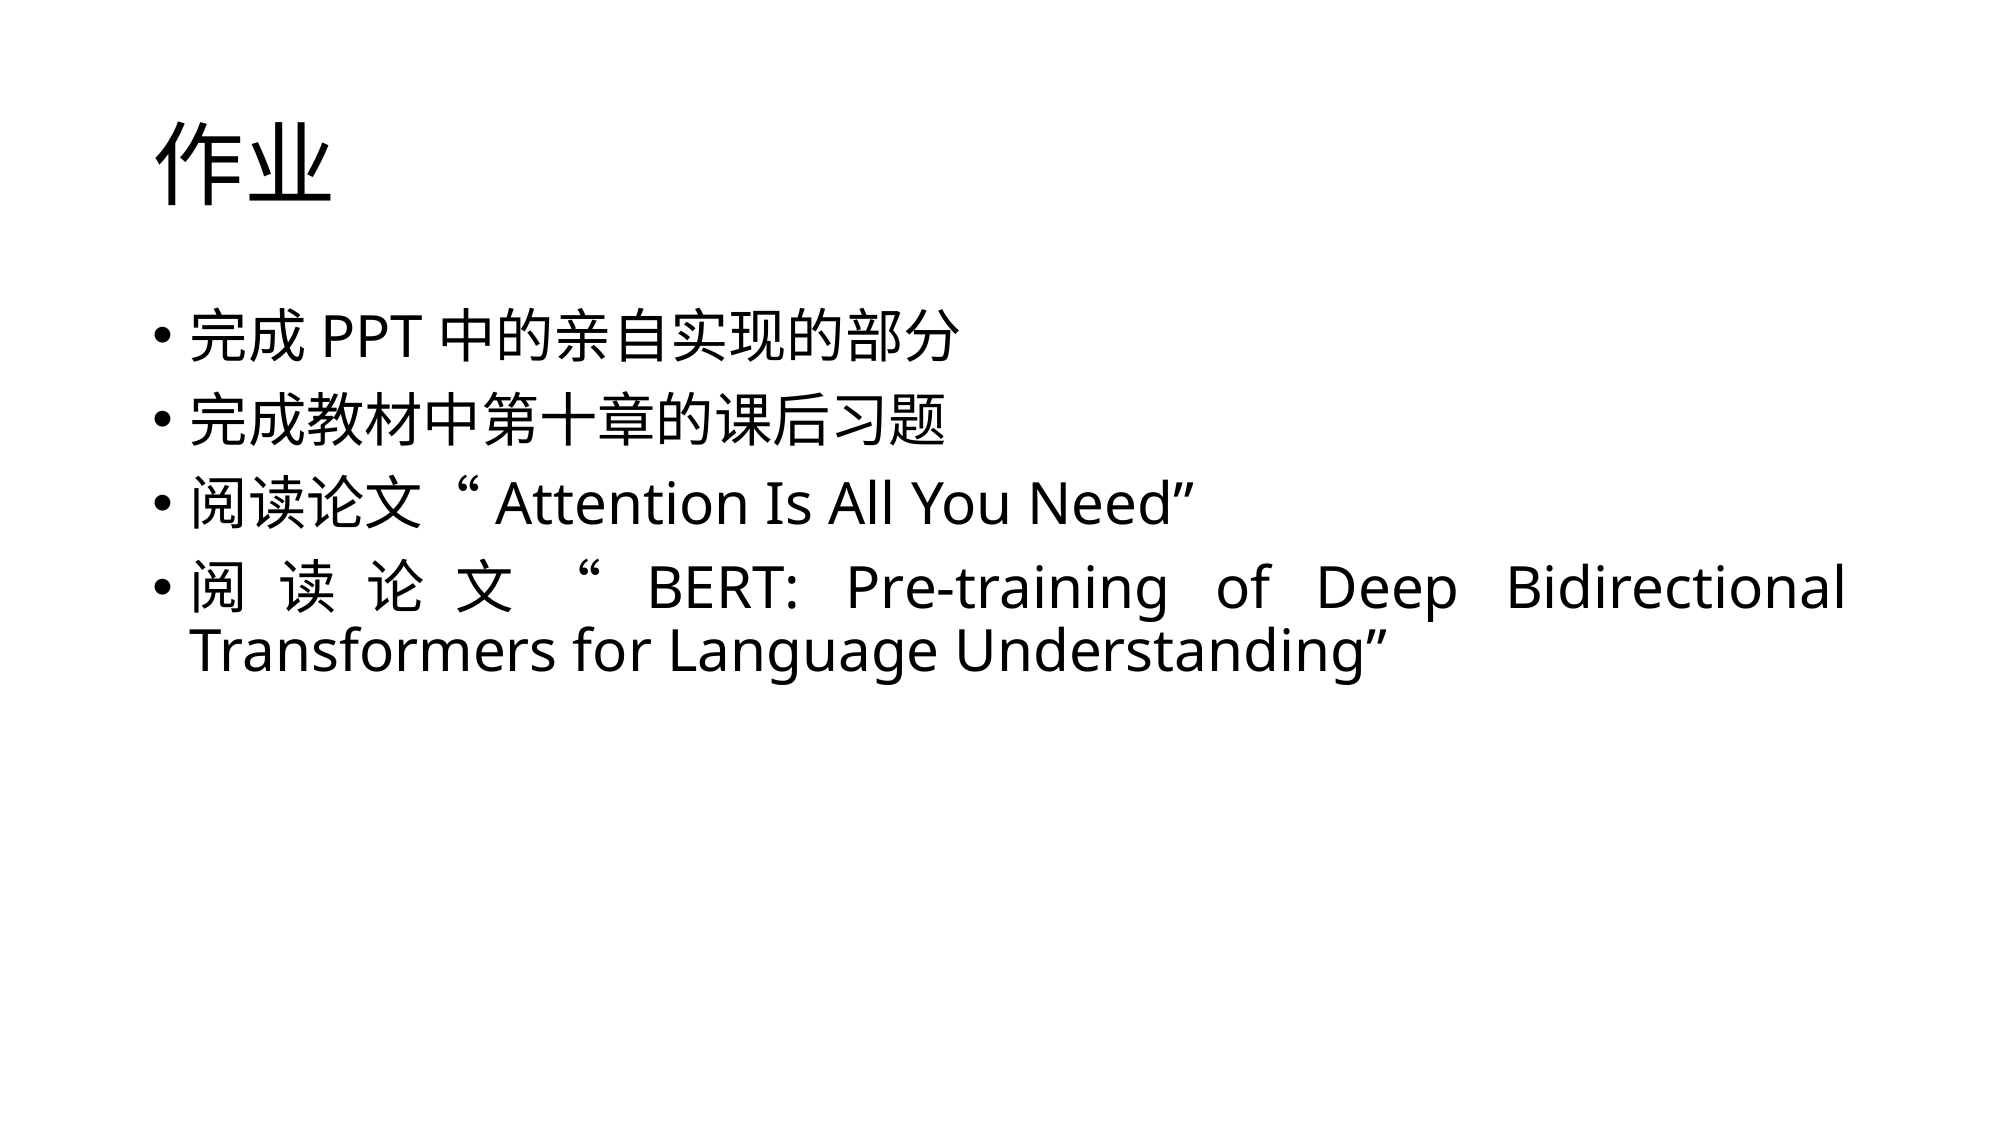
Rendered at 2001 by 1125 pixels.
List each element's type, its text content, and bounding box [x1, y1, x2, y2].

title 作业 [137, 59, 1863, 278]
list 完成PPT中的亲自实现的部分 完成教材中第十章的课后习题 阅读论文“Attention Is All You Need” 阅读论文“BERT: Pre-training of Deep Bidirectional Transformers for Language Understanding” [137, 299, 1863, 1014]
